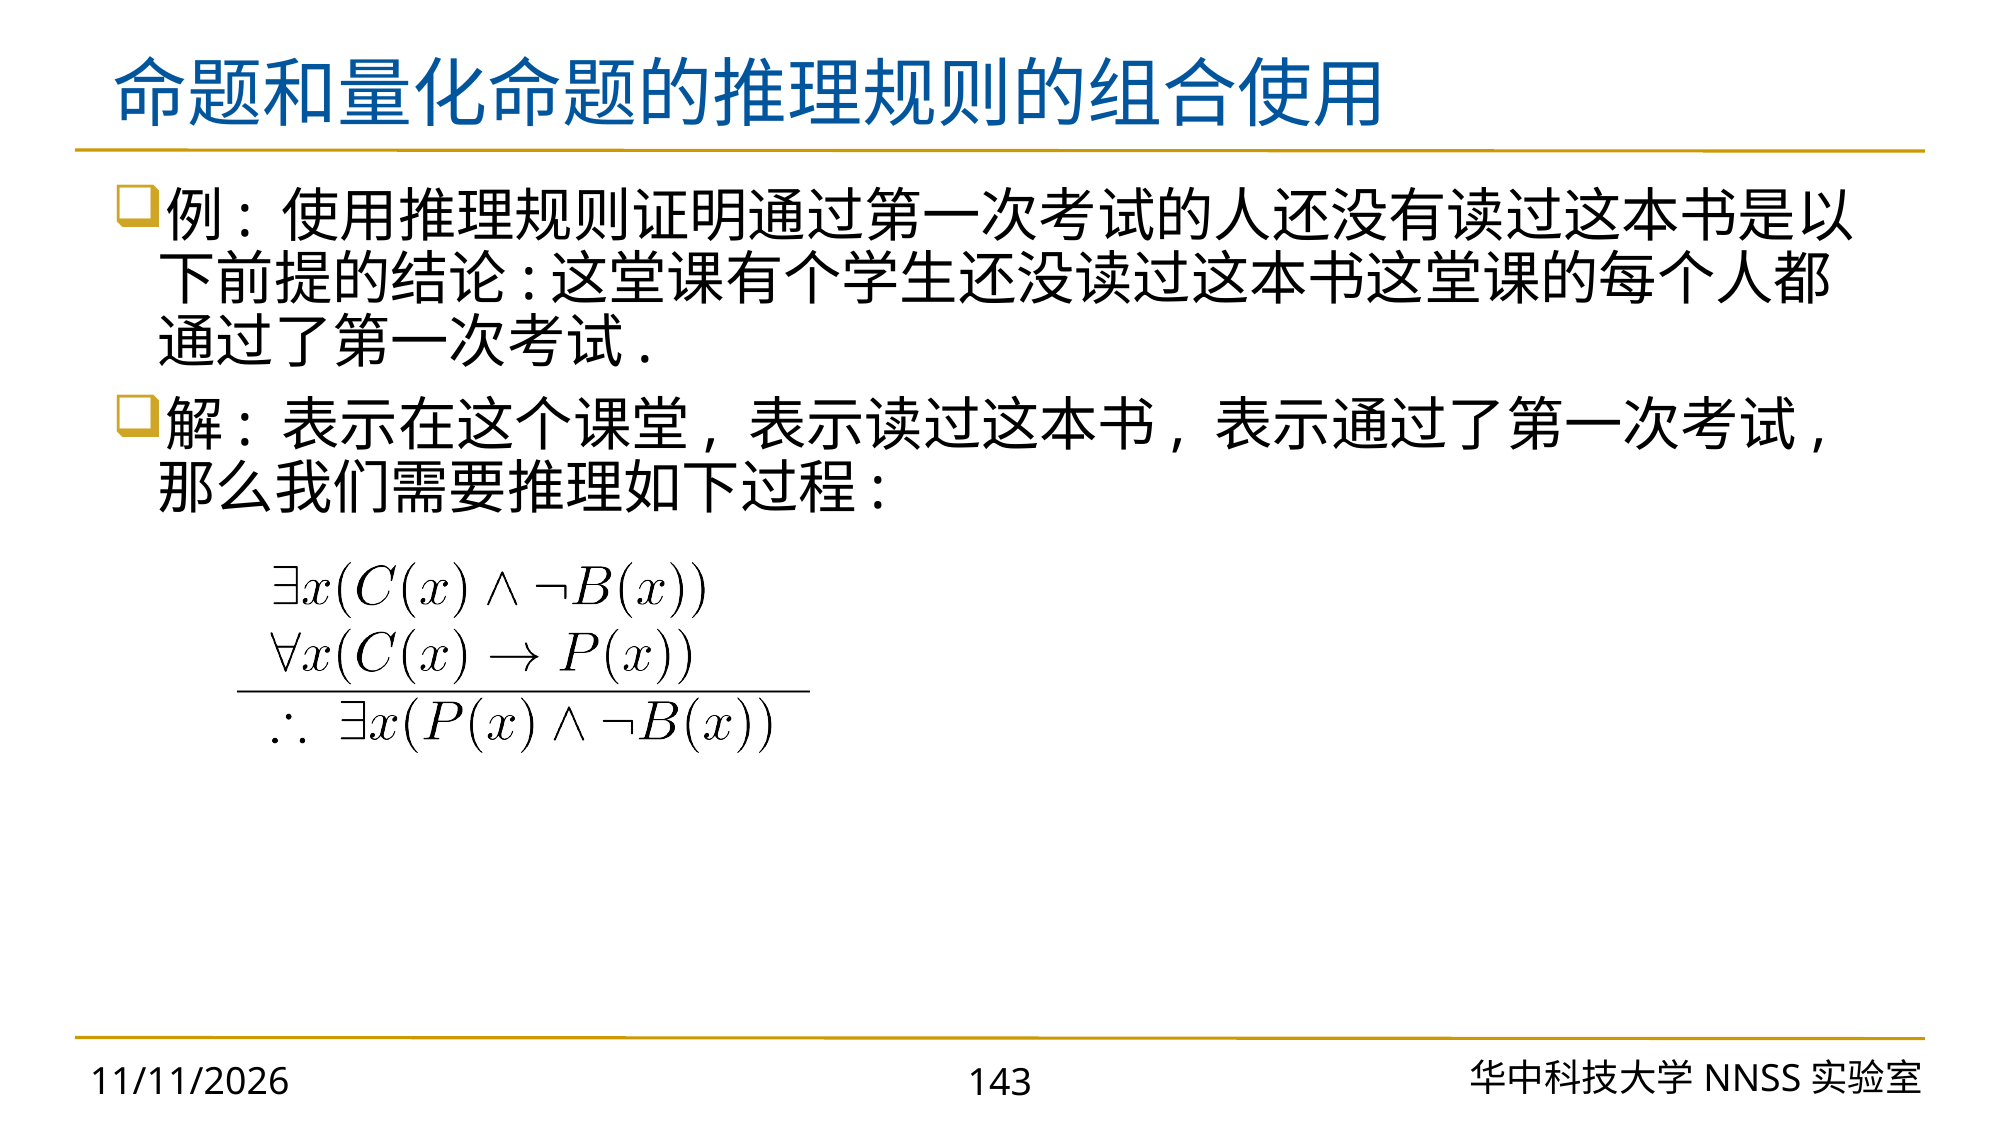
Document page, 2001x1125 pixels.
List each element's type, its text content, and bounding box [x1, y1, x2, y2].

footer 华中科技大学NNSS实验室 [1149, 1046, 1938, 1113]
slide_number 143 [699, 1050, 1300, 1111]
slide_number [75, 1050, 550, 1111]
title 命题和量化命题的推理规则的组合使用 [97, 44, 1900, 149]
picture [237, 562, 810, 753]
